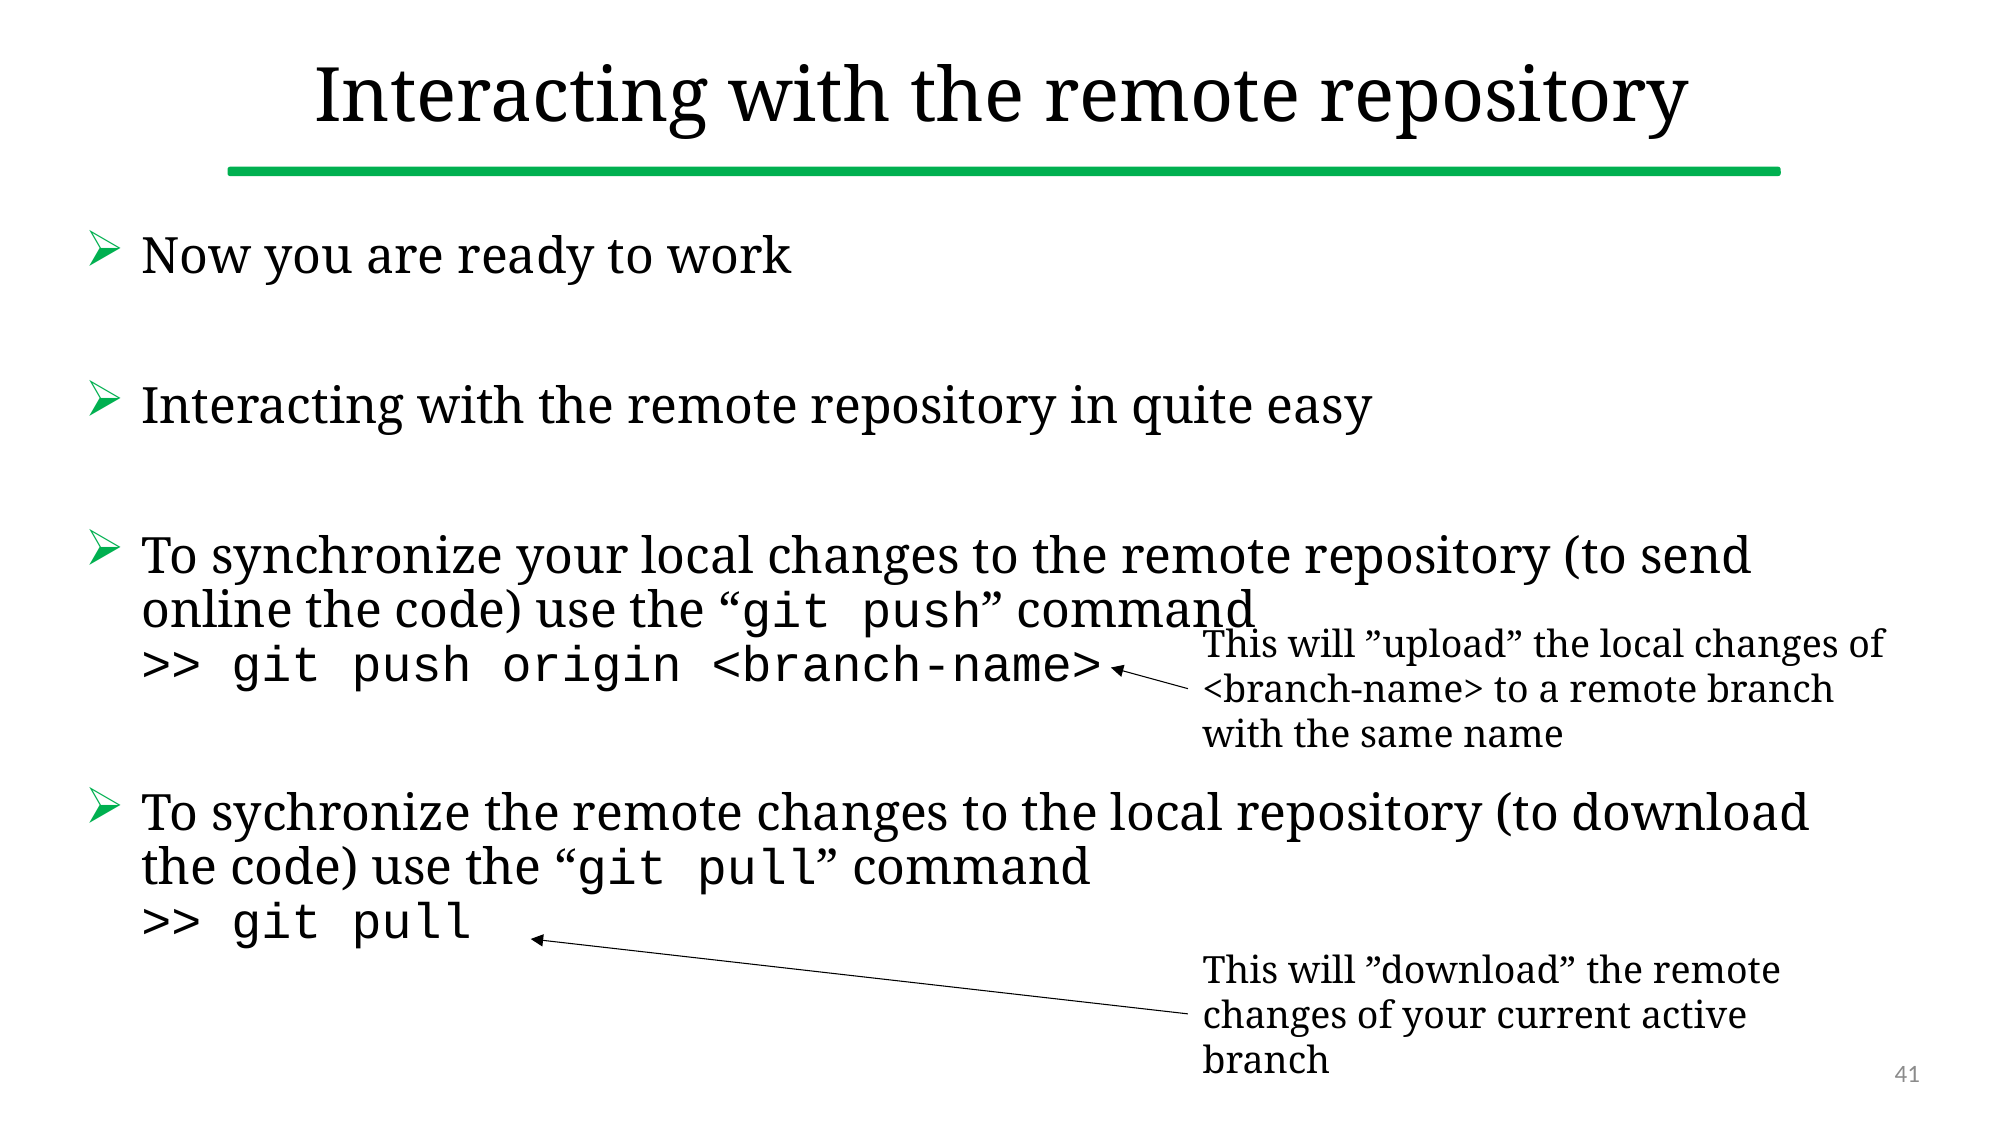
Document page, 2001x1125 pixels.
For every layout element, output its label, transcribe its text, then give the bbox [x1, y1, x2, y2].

list Now you are ready to work Interacting with the remote repository in quite easy To synchronize your local changes to the remote repository (to send online the code) use the “git push” command >> git push origin <branch-name> To sychronize the remote changes to the local repository (to download the code) use the “git pull” command >> git pull [70, 223, 1903, 1087]
text_box This will ”download” the remote changes of your current active branch [1187, 938, 1849, 1089]
text_box This will ”upload” the local changes of <branch-name> to a remote branch with the same name [1187, 612, 1941, 763]
slide_number 41 [1412, 1042, 1936, 1103]
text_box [530, 938, 1188, 992]
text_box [1110, 667, 1188, 689]
title Interacting with the remote repository [70, 26, 1936, 168]
